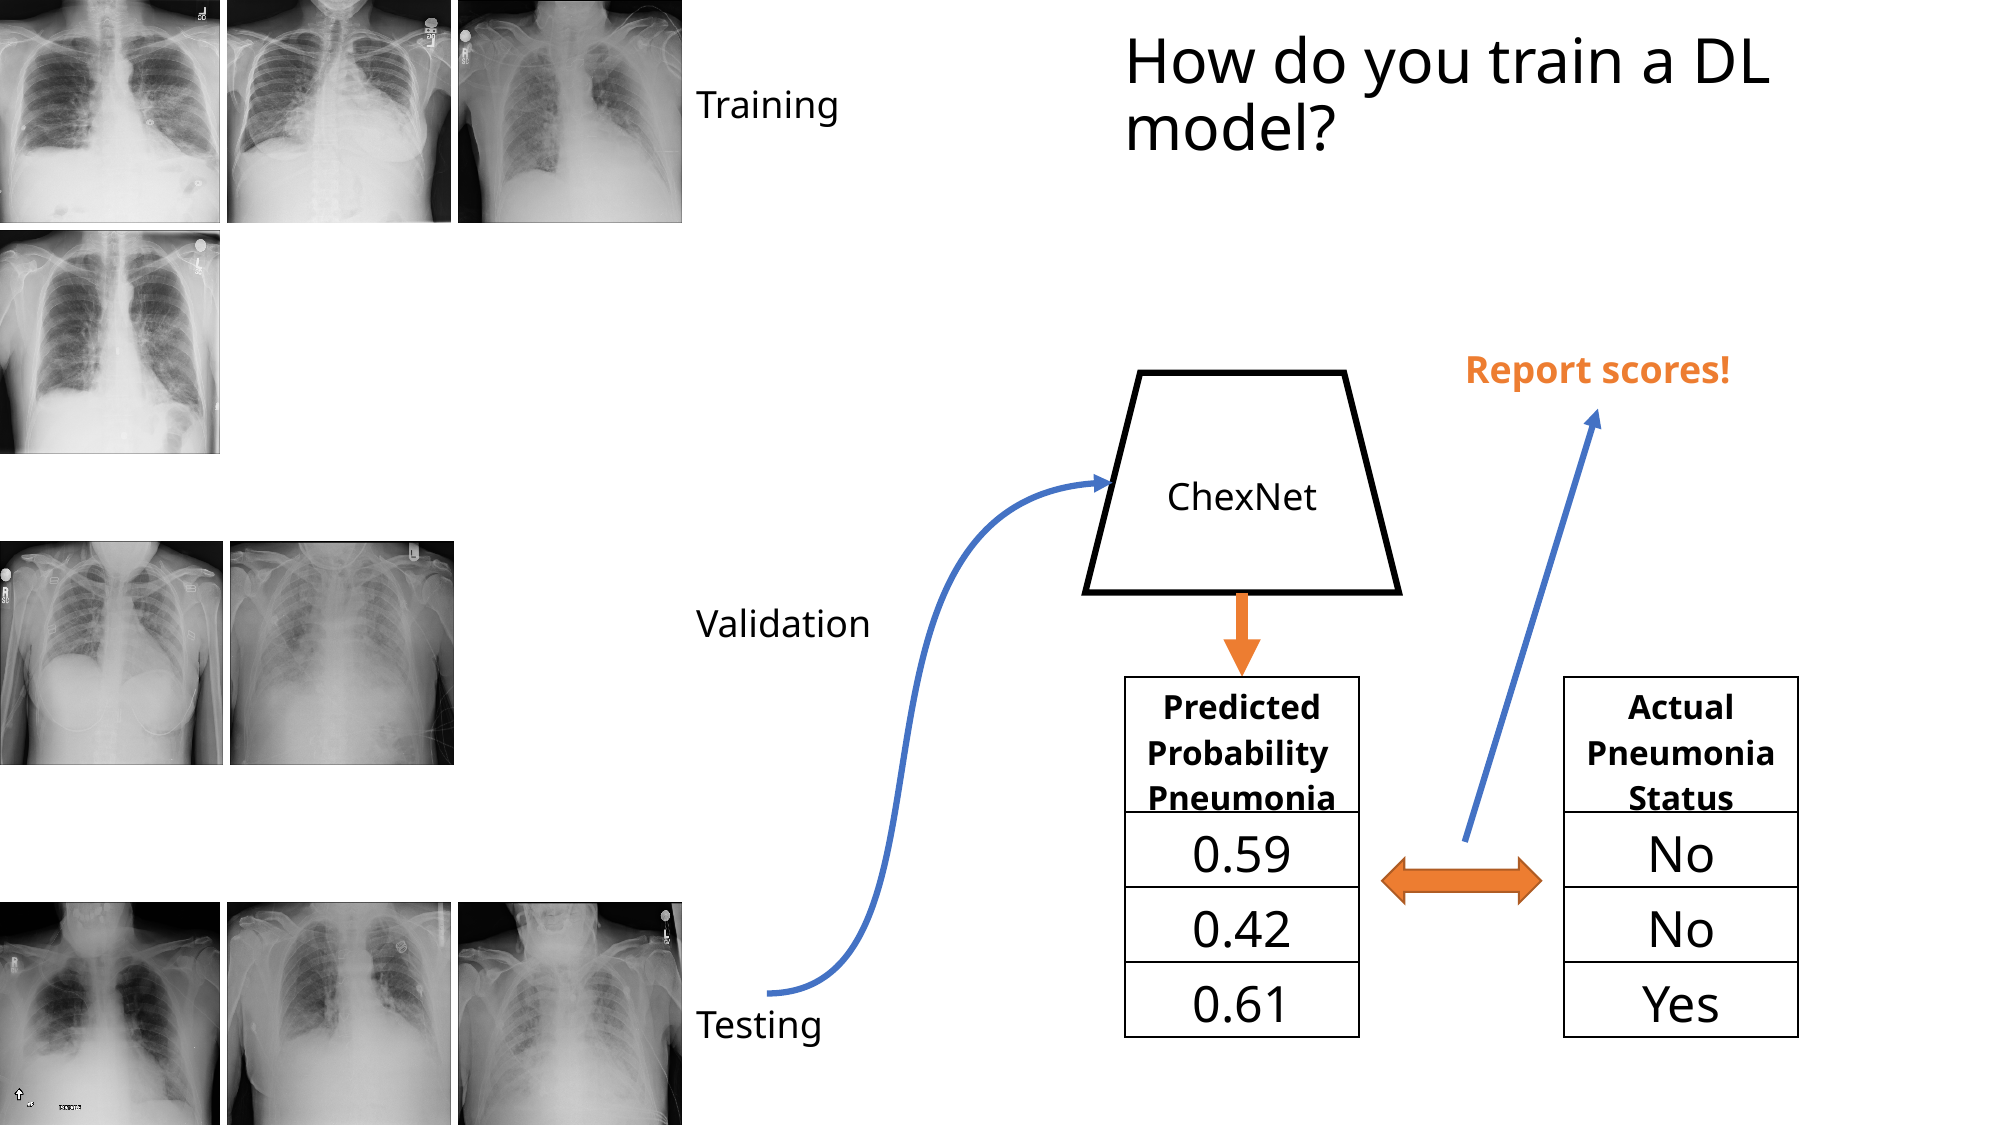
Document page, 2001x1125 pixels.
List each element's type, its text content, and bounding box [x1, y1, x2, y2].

text_box Testing [682, 993, 946, 1054]
table_cell 0.59 [1196, 813, 1358, 886]
table_cell Yes [1565, 963, 1797, 1036]
table_header Predicted Probability Pneumonia [1196, 678, 1358, 811]
text_box Report scores! [1441, 338, 1755, 399]
table_header Actual Pneumonia Status [1598, 678, 1797, 811]
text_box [1464, 408, 1598, 842]
text_box ChexNet [1090, 371, 1401, 594]
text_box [684, 565, 1196, 911]
title How do you train a DL model? [1109, 21, 1949, 173]
table_cell No [1565, 888, 1797, 961]
text_box Training [682, 73, 946, 134]
table_cell 0.42 [1126, 888, 1358, 961]
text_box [0, 541, 454, 765]
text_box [0, 0, 682, 454]
table_cell No [1565, 813, 1797, 886]
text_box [0, 902, 682, 1125]
table_cell 0.61 [1126, 963, 1358, 1036]
text_box [1380, 856, 1543, 906]
